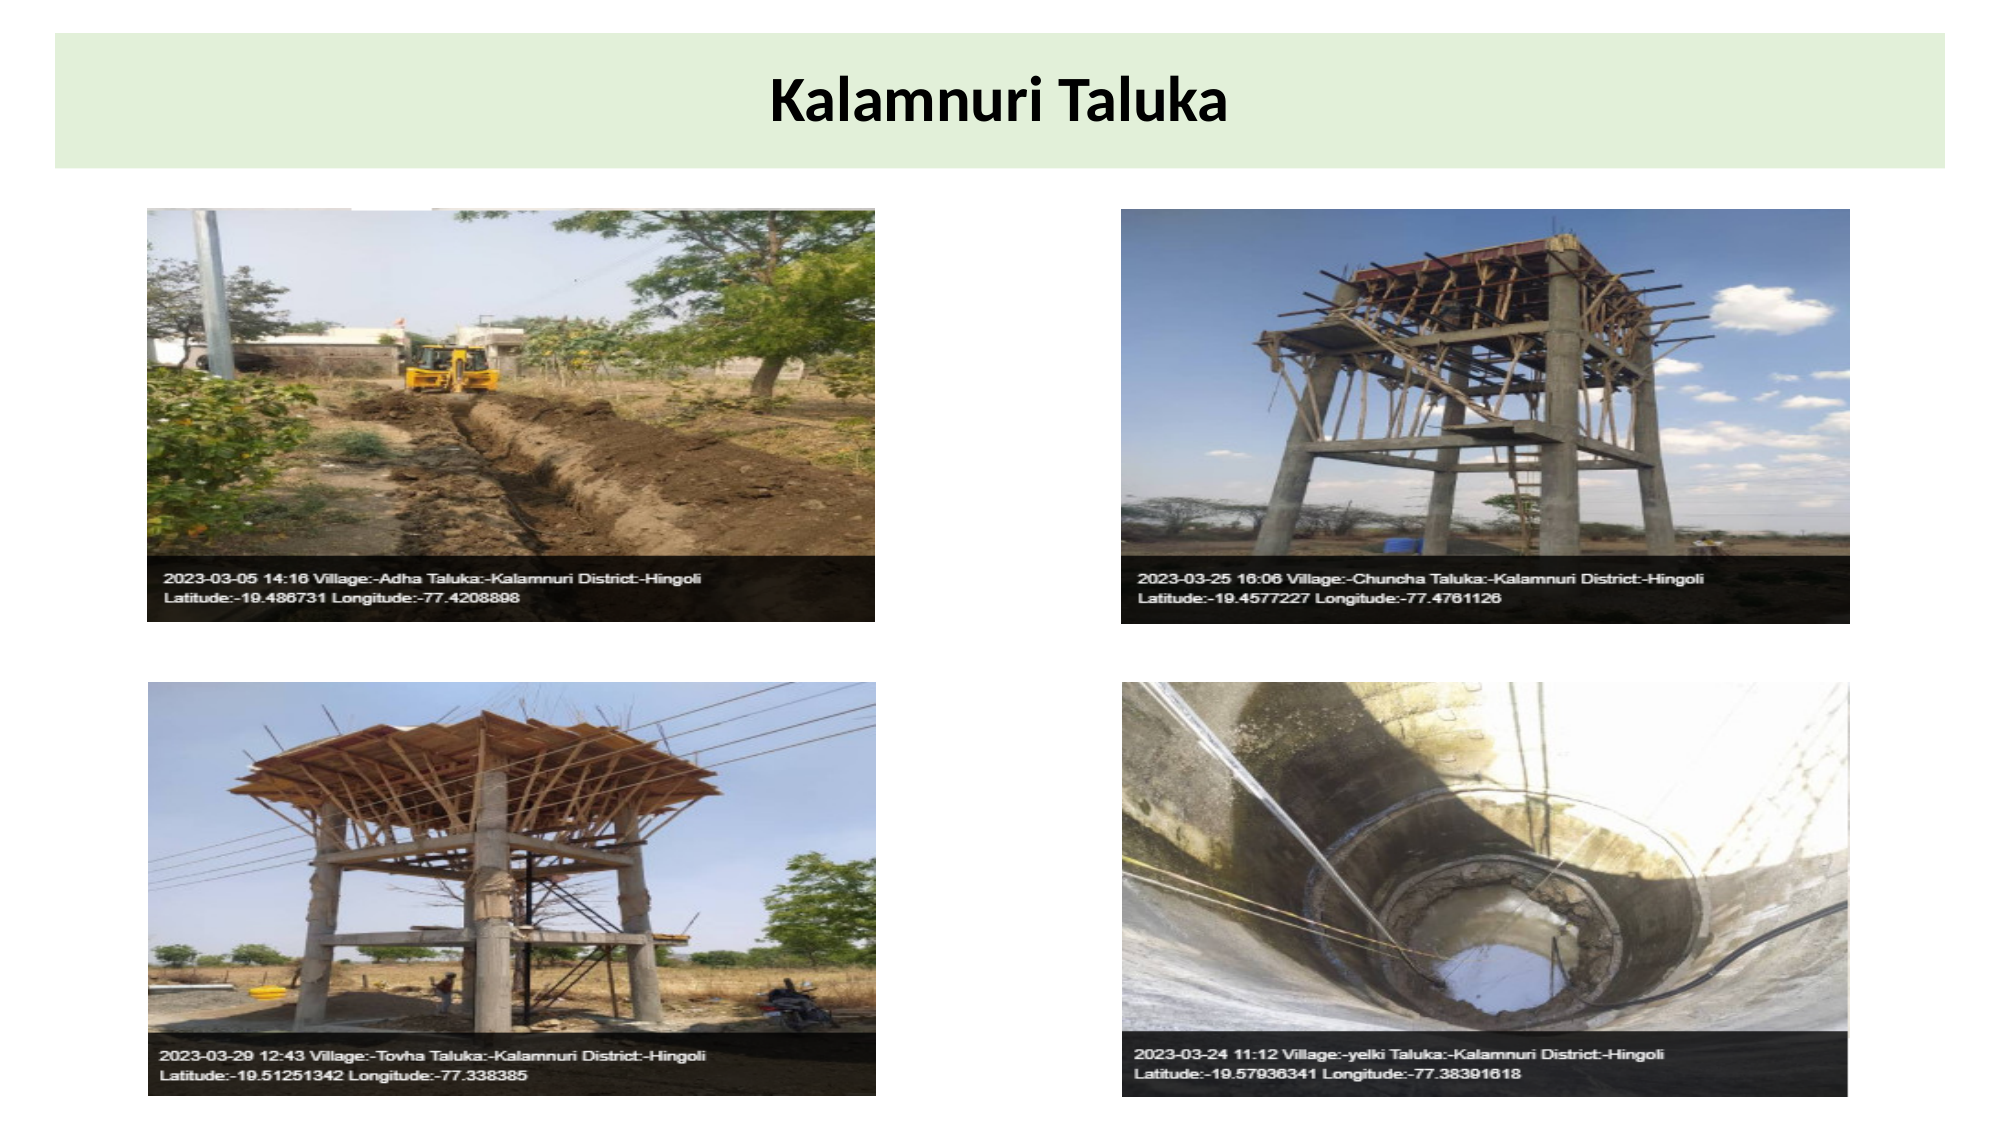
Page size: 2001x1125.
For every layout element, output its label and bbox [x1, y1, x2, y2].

text_box [55, 33, 1945, 169]
picture [1122, 682, 1850, 1097]
picture [148, 682, 876, 1096]
picture [1121, 209, 1850, 624]
picture [147, 208, 875, 622]
